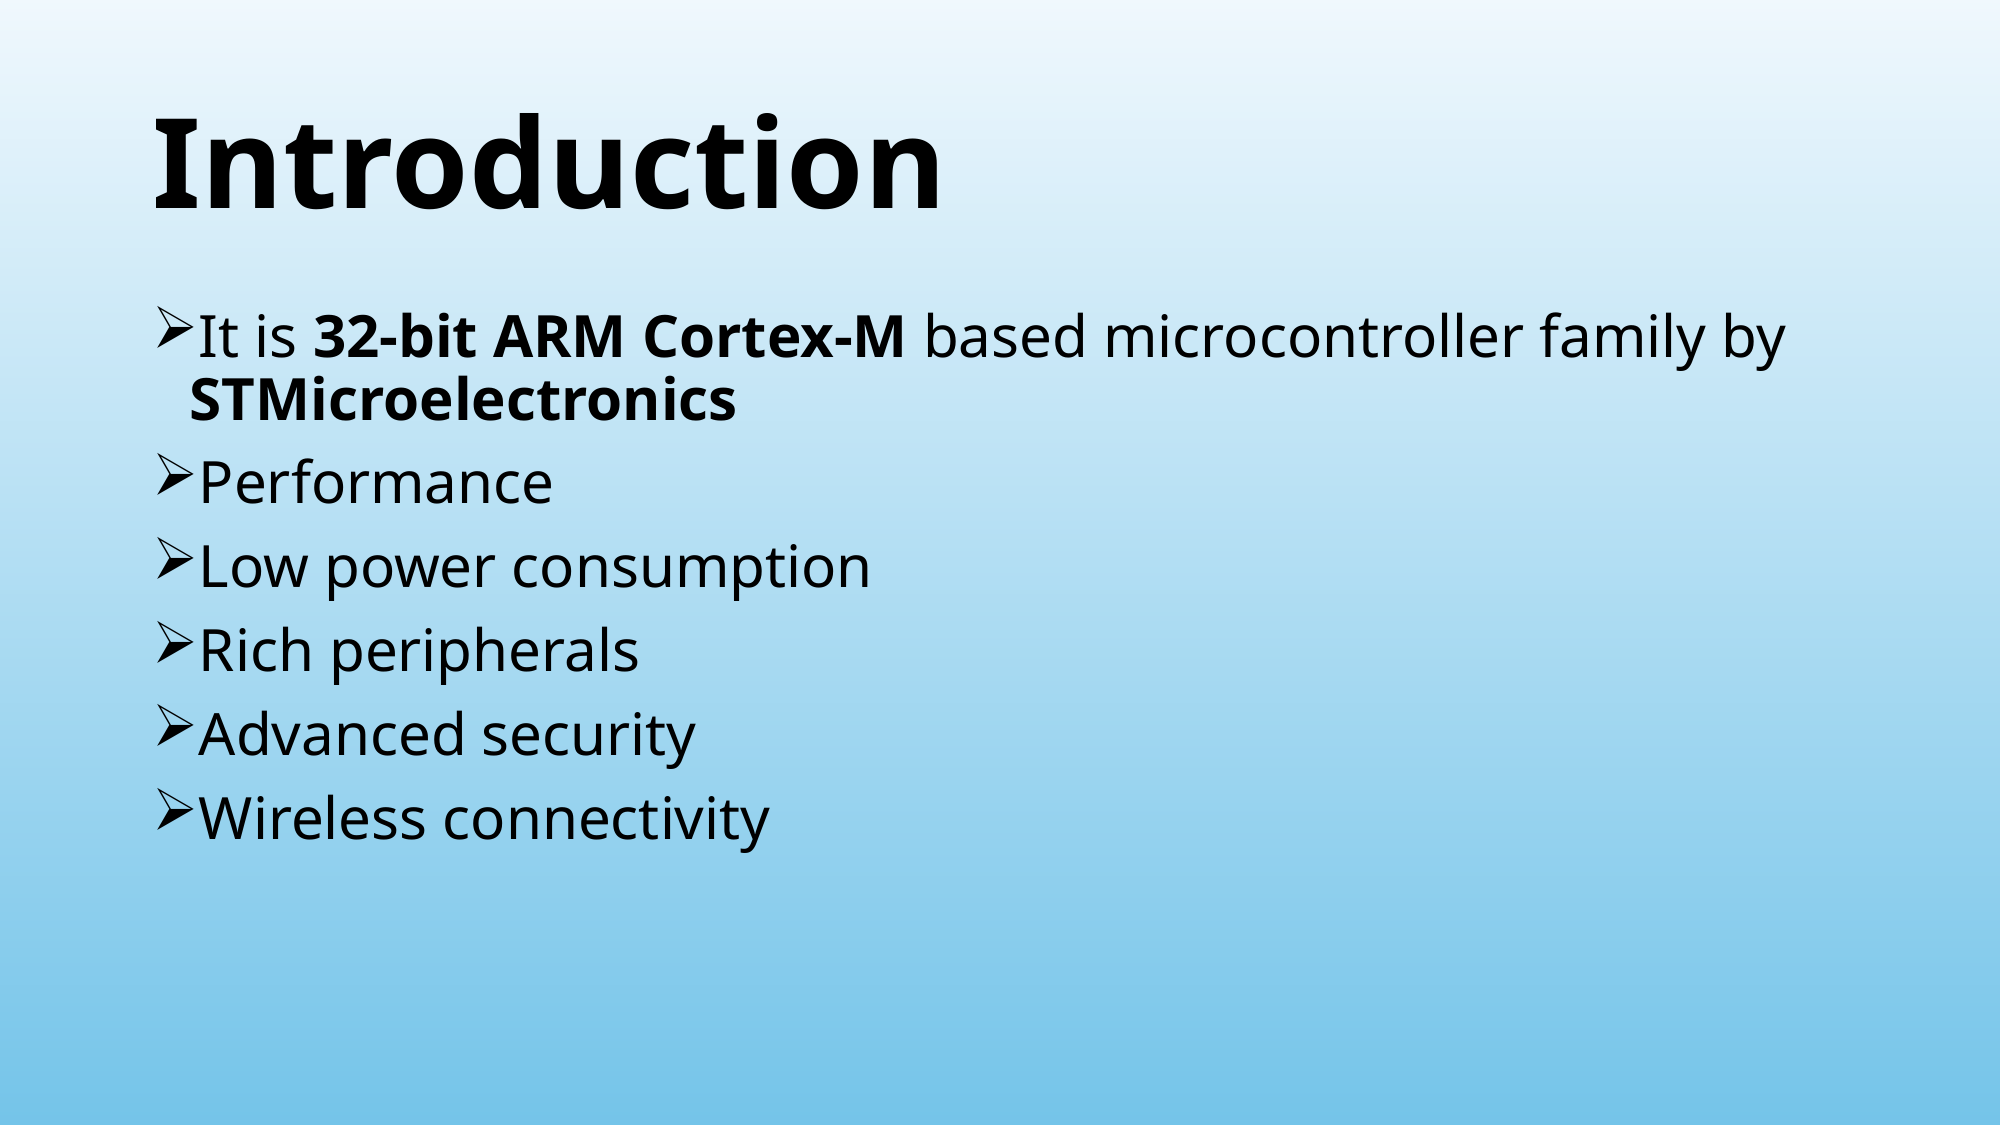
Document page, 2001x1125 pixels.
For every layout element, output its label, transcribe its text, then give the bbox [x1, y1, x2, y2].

list It is 32-bit ARM Cortex-M based microcontroller family by STMicroelectronics Performance Low power consumption Rich peripherals Advanced security Wireless connectivity [137, 299, 1863, 1014]
title Introduction [137, 59, 1863, 278]
